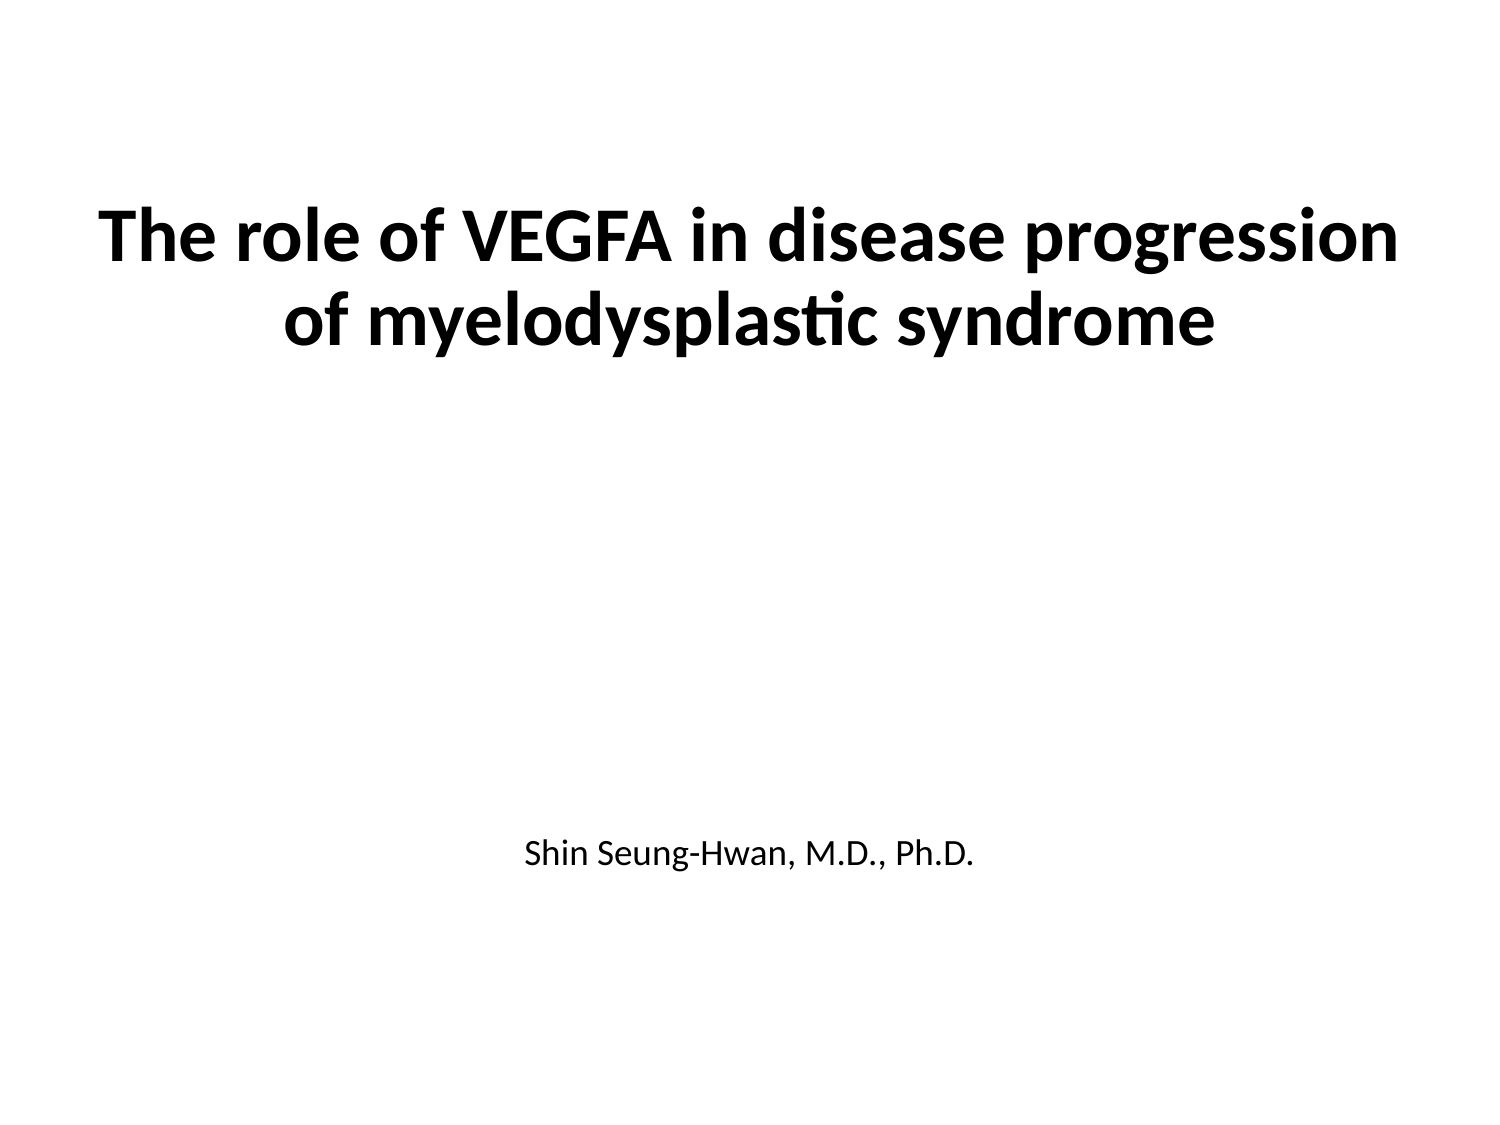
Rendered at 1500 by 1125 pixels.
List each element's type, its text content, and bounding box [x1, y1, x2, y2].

title The role of VEGFA in disease progression of myelodysplastic syndrome [64, 184, 1436, 370]
subtitle Shin Seung-Hwan, M.D., Ph.D. [187, 825, 1313, 882]
